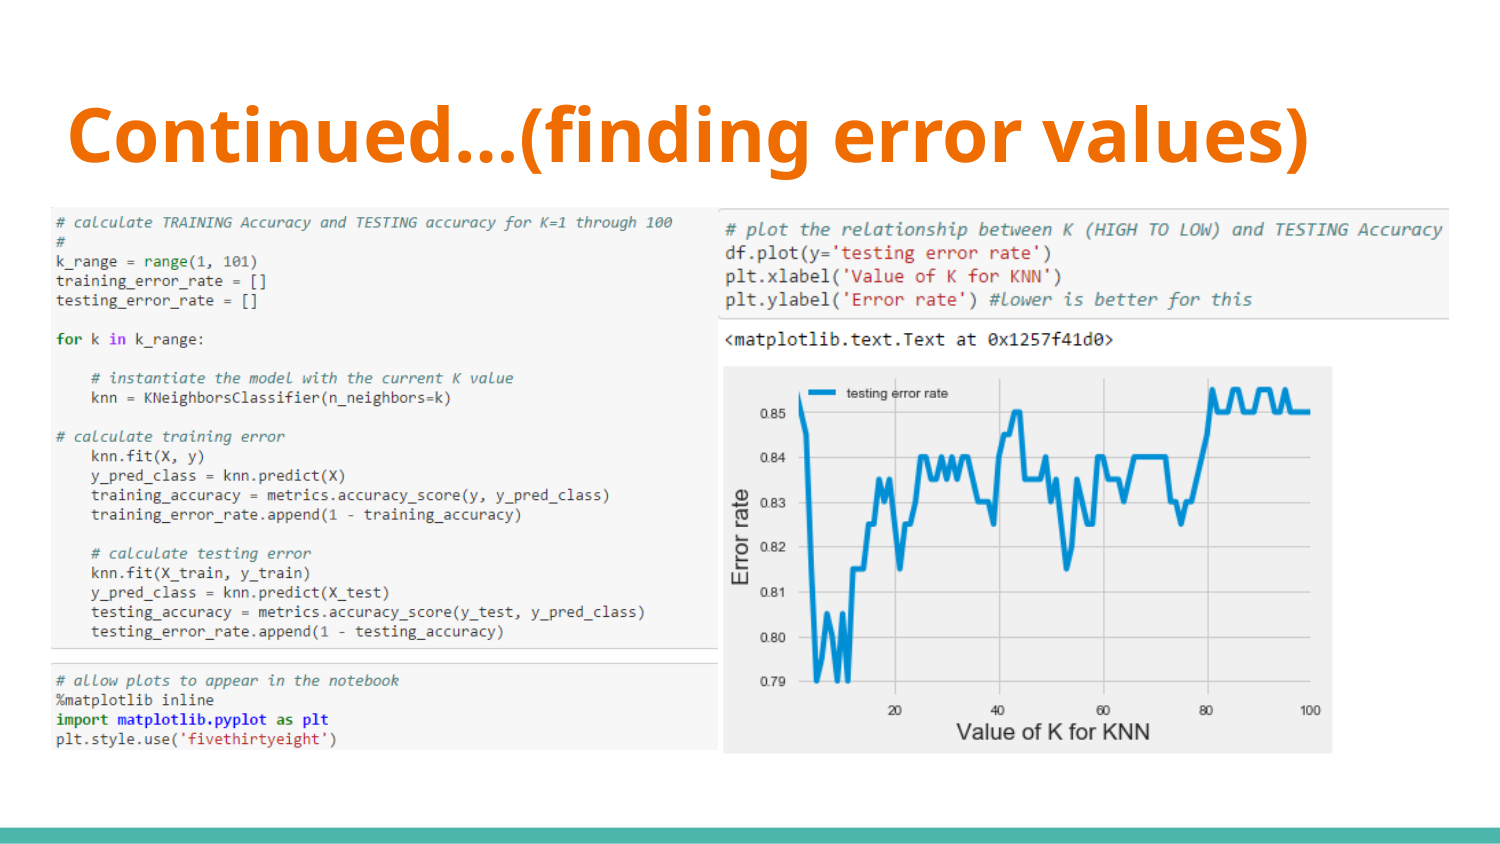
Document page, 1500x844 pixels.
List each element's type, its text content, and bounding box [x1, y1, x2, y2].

picture [50, 207, 1450, 766]
title Continued…(finding error values) [51, 72, 1449, 189]
